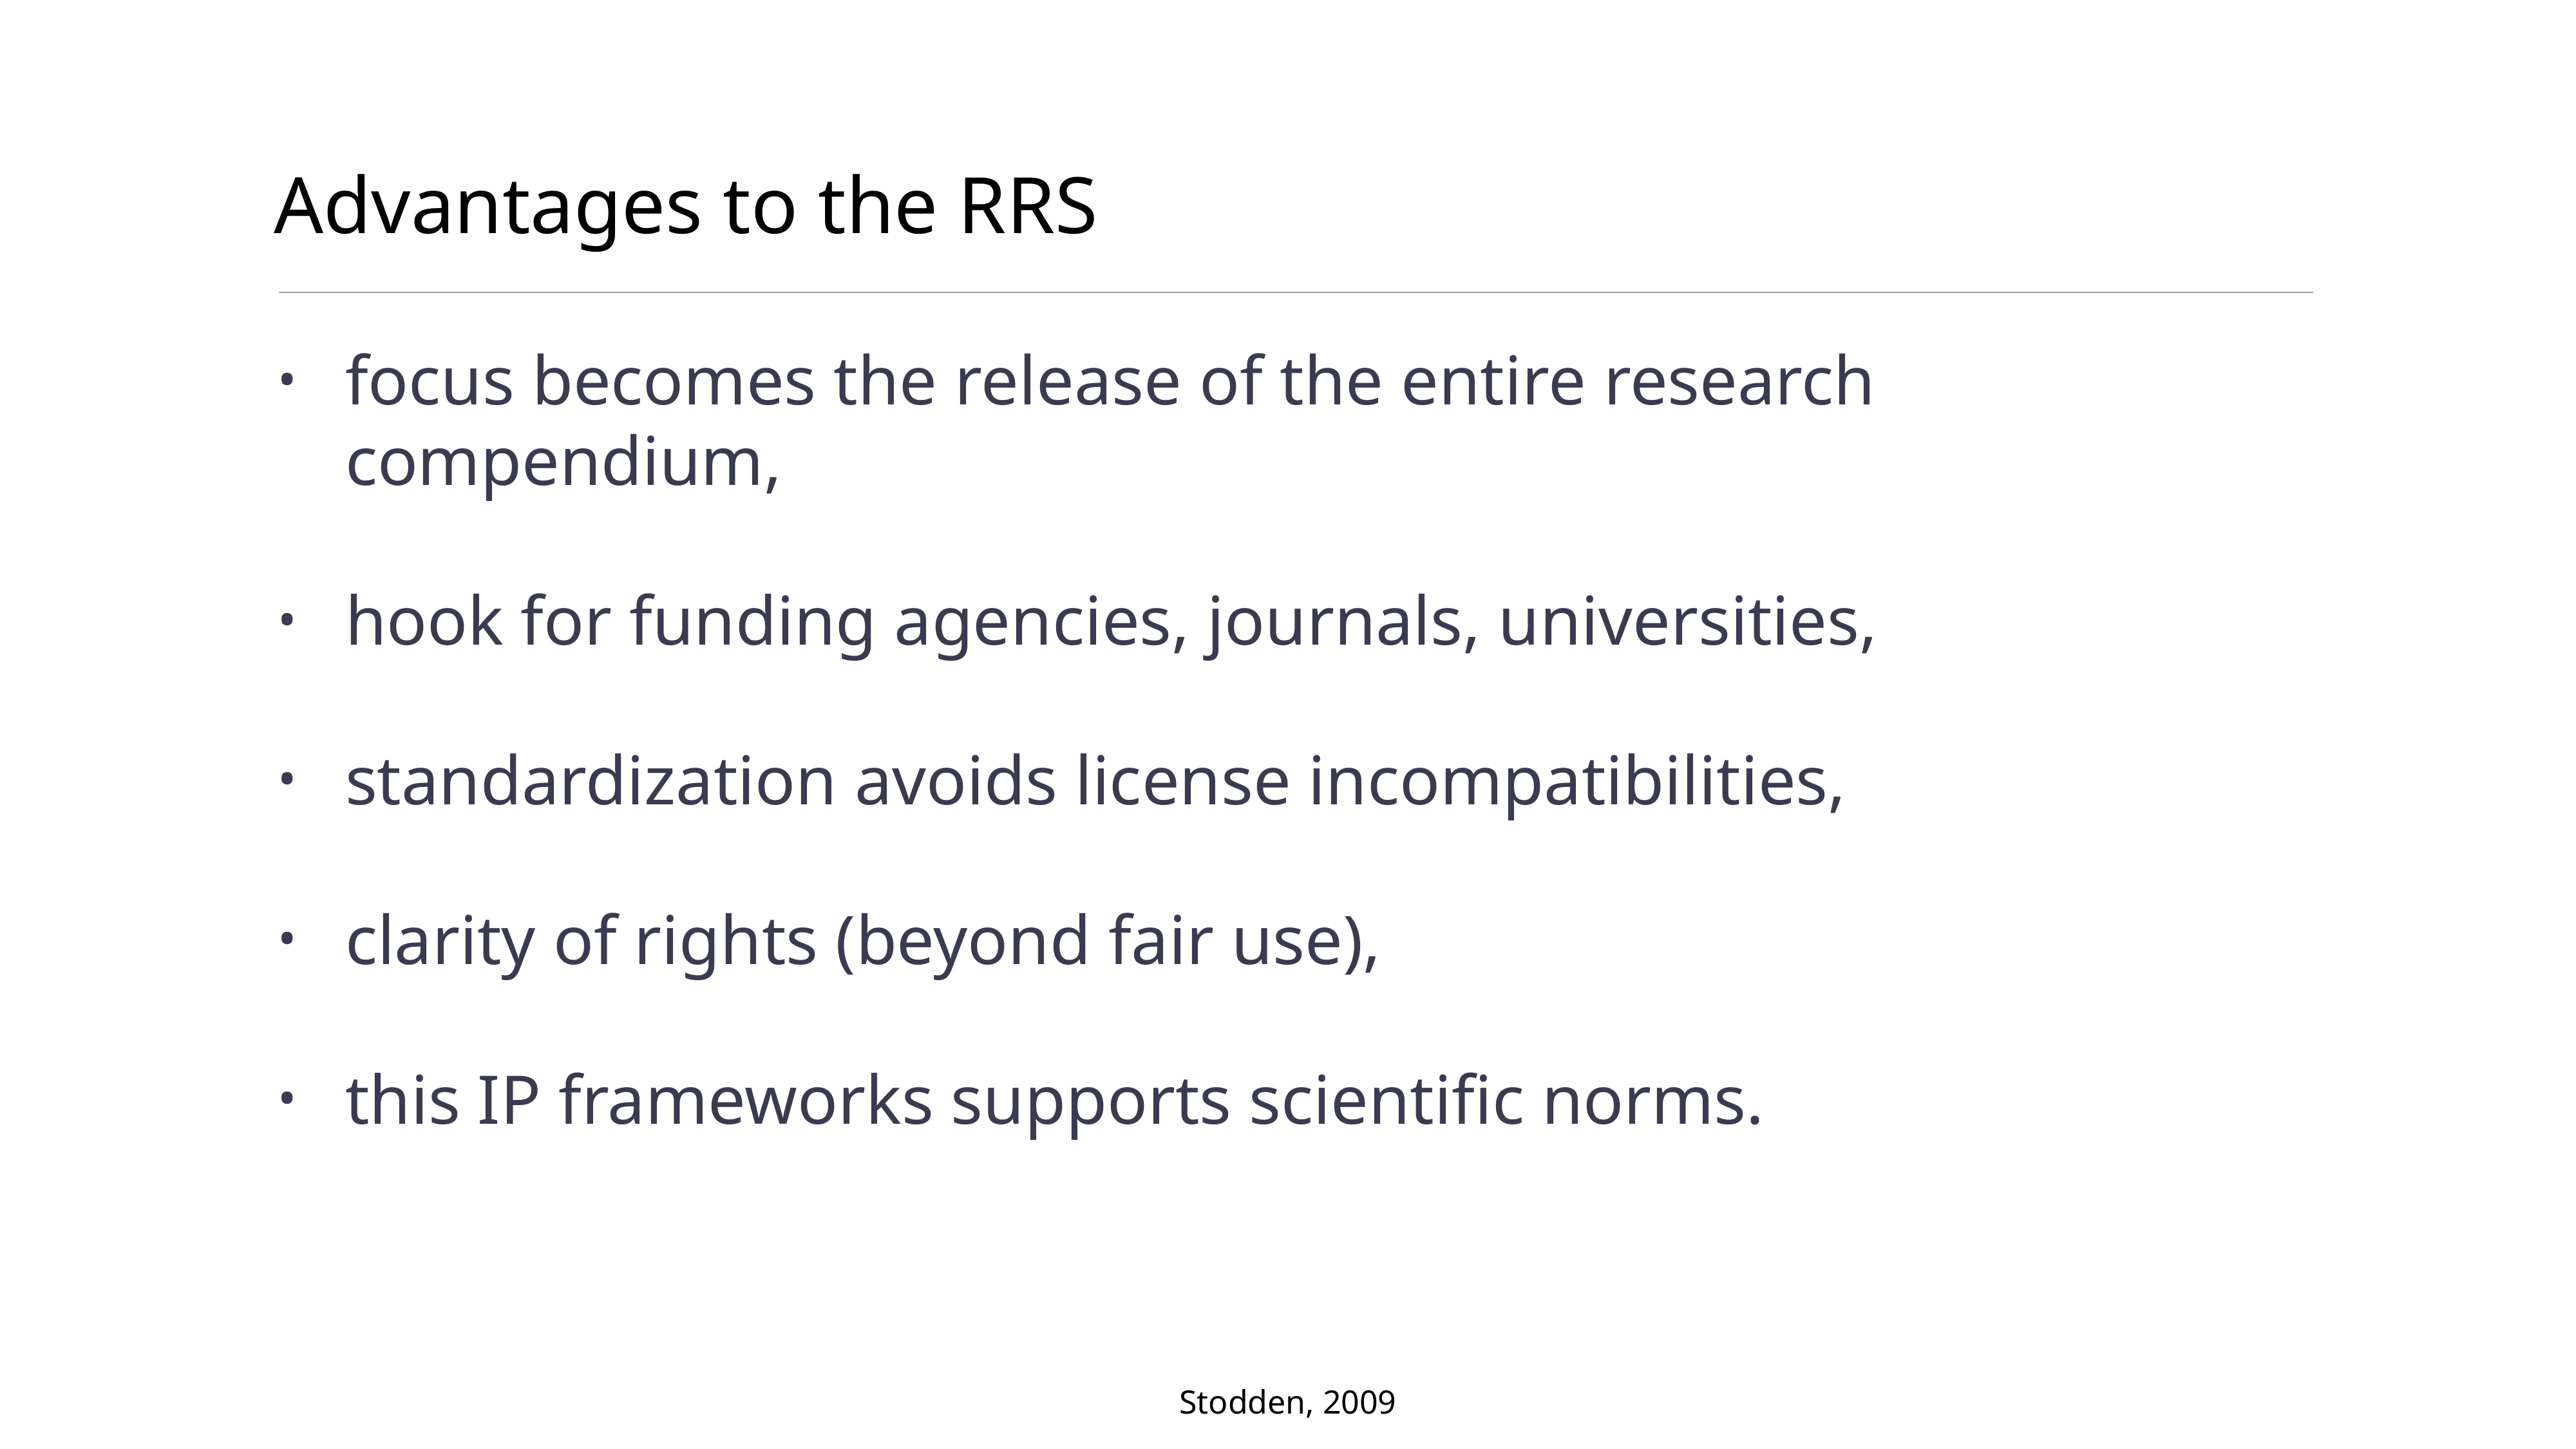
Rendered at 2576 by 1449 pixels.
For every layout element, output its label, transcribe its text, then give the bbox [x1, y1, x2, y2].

title Advantages to the RRS [266, 48, 2310, 257]
list focus becomes the release of the entire research compendium, hook for funding agencies, journals, universities, standardization avoids license incompatibilities, clarity of rights (beyond fair use), this IP frameworks supports scientific norms. [270, 330, 2306, 1321]
text_box Stodden, 2009 [1171, 1374, 1405, 1428]
